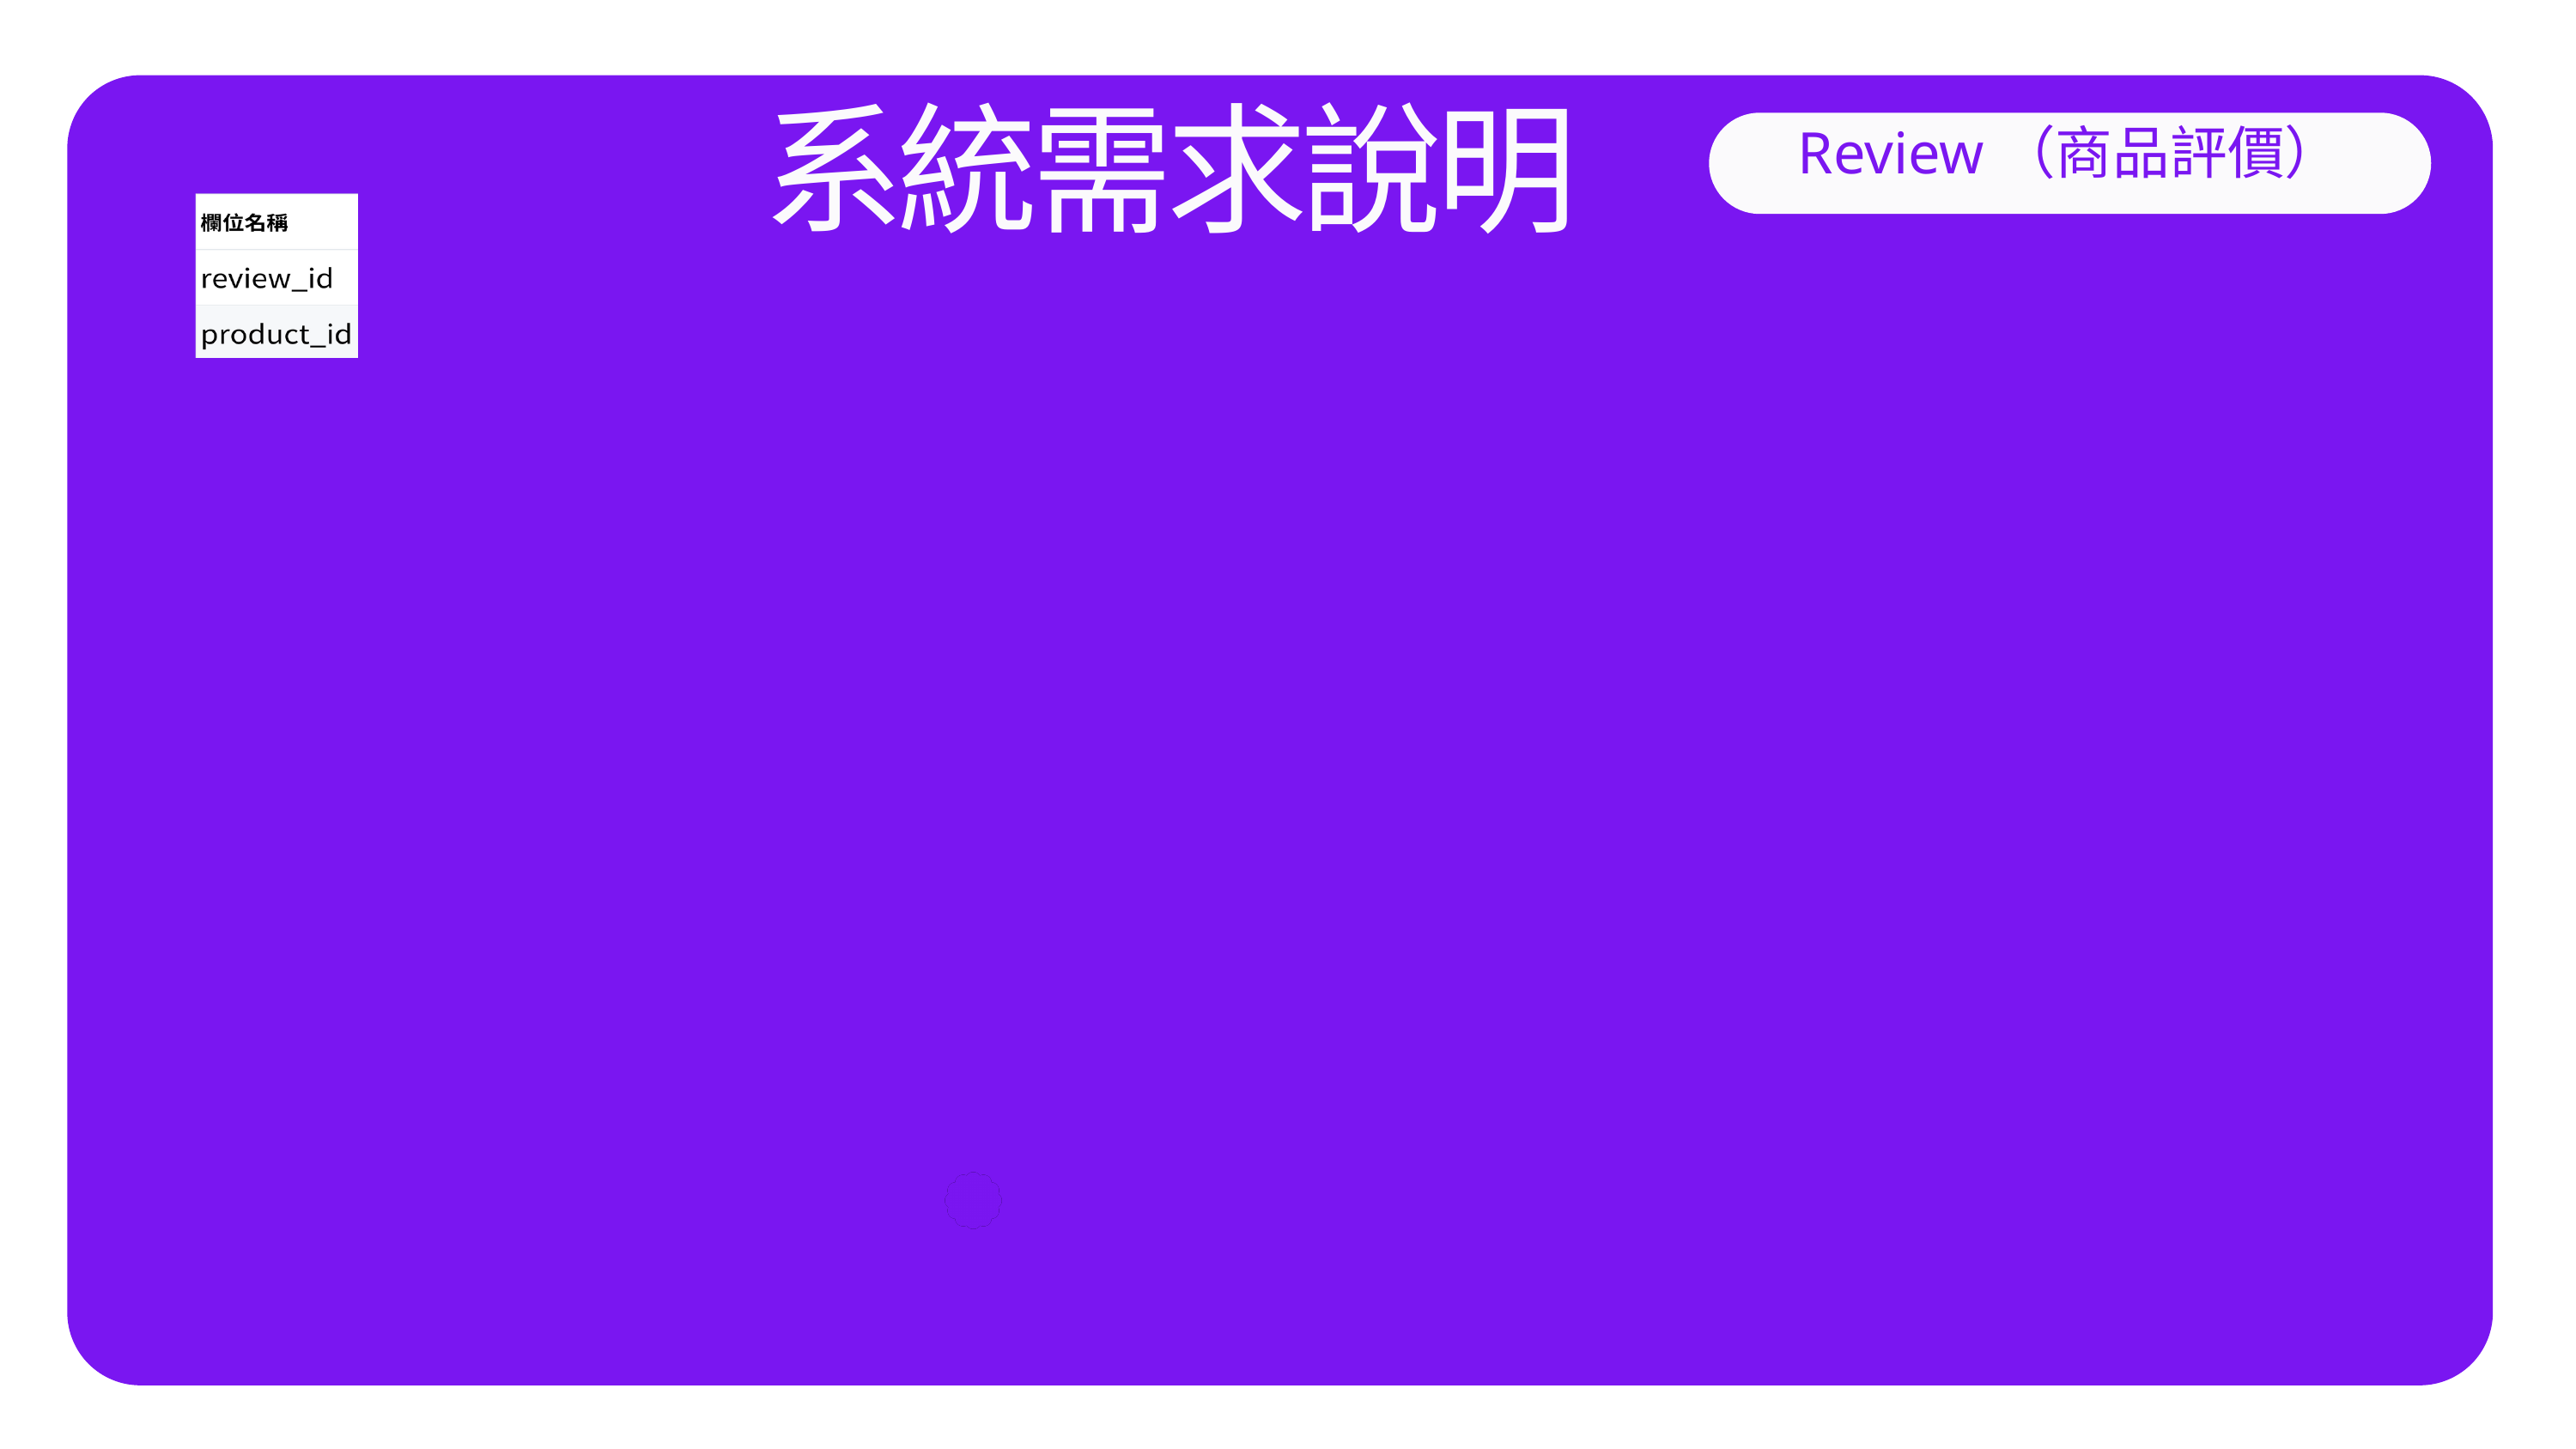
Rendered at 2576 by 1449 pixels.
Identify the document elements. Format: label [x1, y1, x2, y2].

text_box [1709, 112, 2432, 215]
text_box [69, 76, 2492, 1384]
text_box [144, 262, 500, 676]
